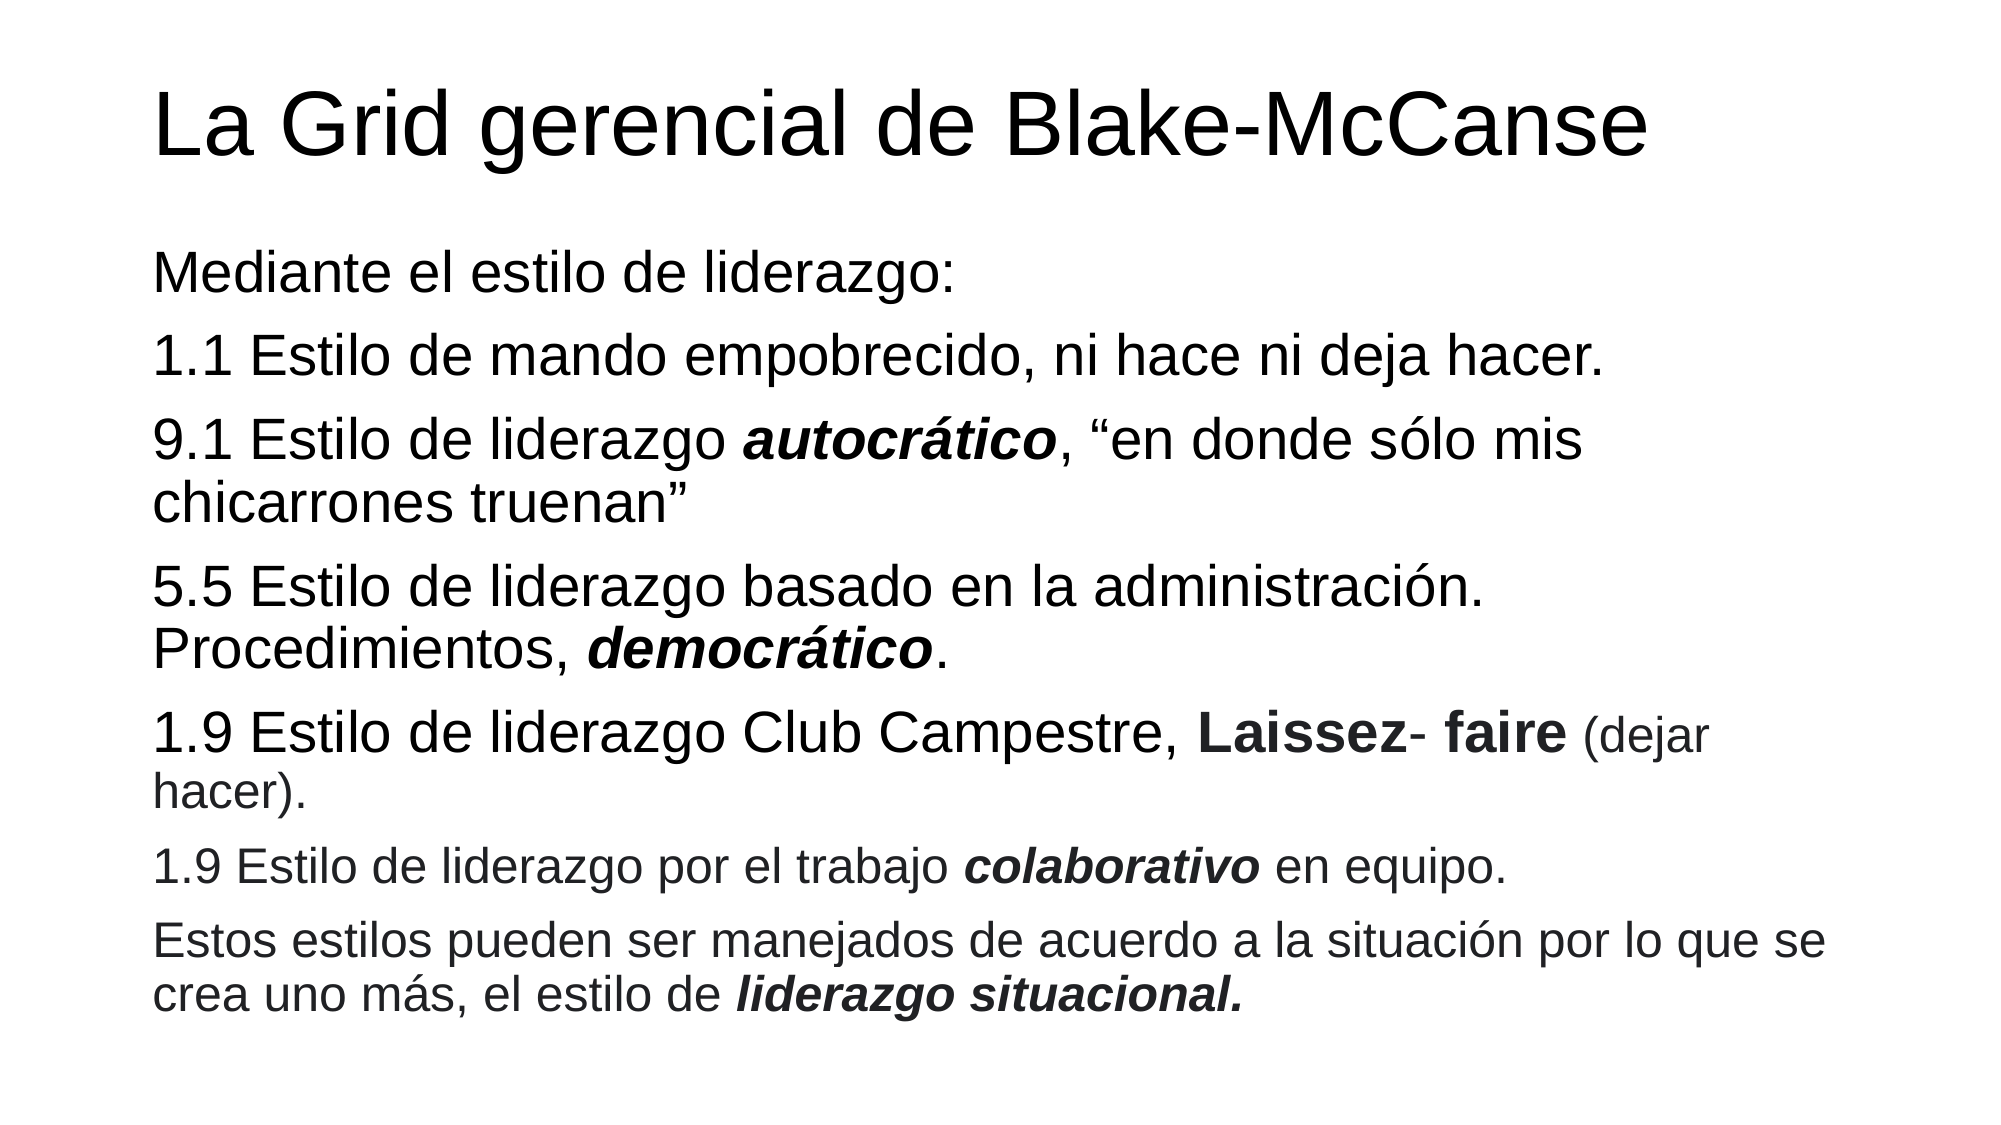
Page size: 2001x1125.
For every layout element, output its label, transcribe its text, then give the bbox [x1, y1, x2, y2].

title La Grid gerencial de Blake-McCanse [137, 16, 1863, 234]
list Mediante el estilo de liderazgo: 1.1 Estilo de mando empobrecido, ni hace ni deja hacer. 9.1 Estilo de liderazgo autocrático, “en donde sólo mis chicarrones truenan” 5.5 Estilo de liderazgo basado en la administración. Procedimientos, democrático. 1.9 Estilo de liderazgo Club Campestre, Laissez- faire (dejar hacer). 1.9 Estilo de liderazgo por el trabajo colaborativo en equipo. Estos estilos pueden ser manejados de acuerdo a la situación por lo que se crea uno más, el estilo de liderazgo situacional. [137, 234, 1863, 1043]
